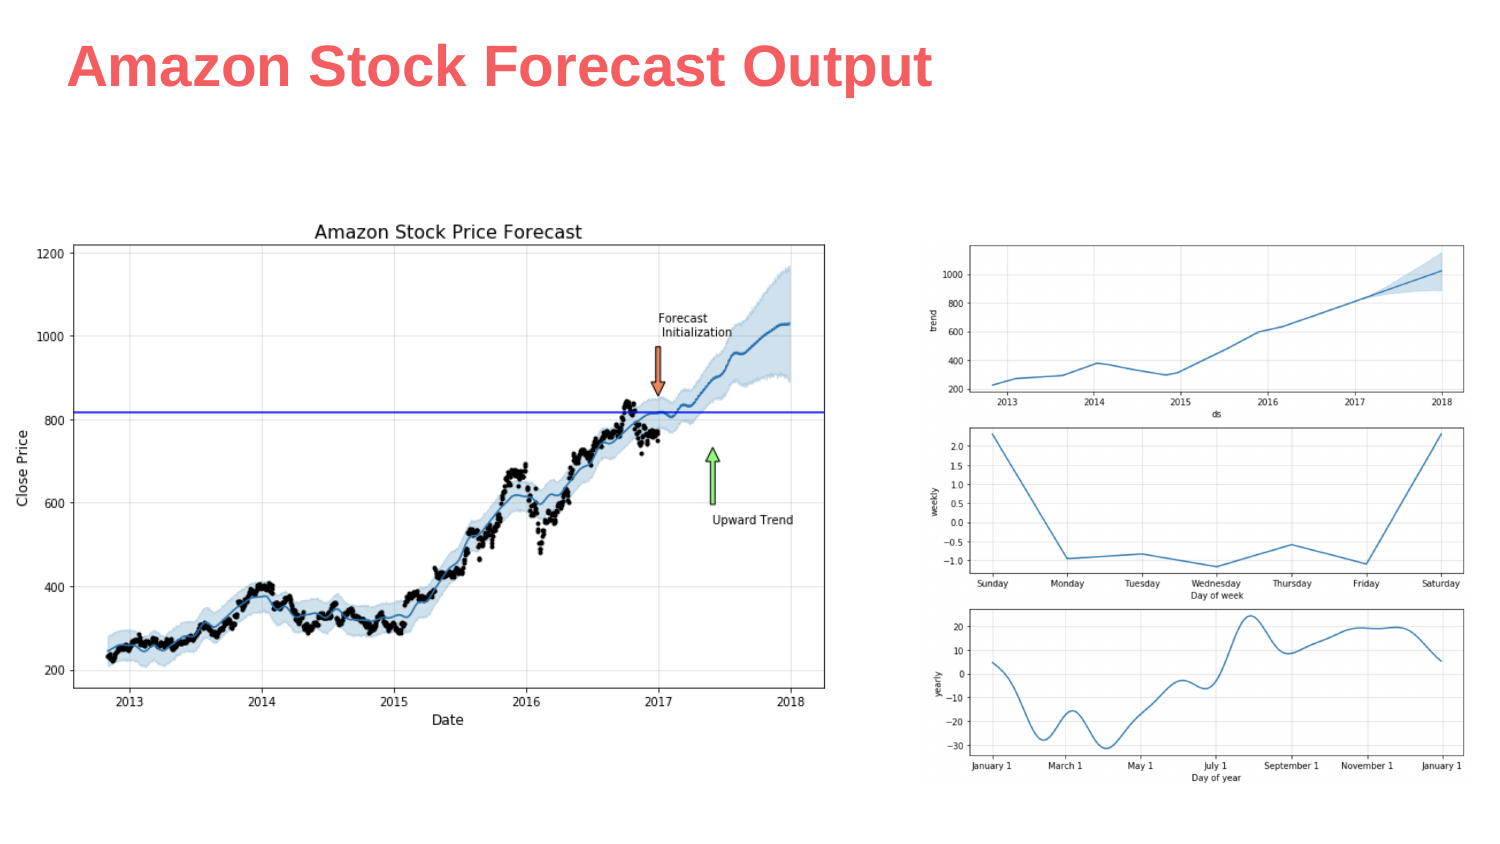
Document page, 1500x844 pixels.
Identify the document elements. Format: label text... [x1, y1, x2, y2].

title Amazon Stock Forecast Output [51, 13, 1449, 116]
picture [918, 240, 1476, 786]
picture [0, 213, 871, 732]
